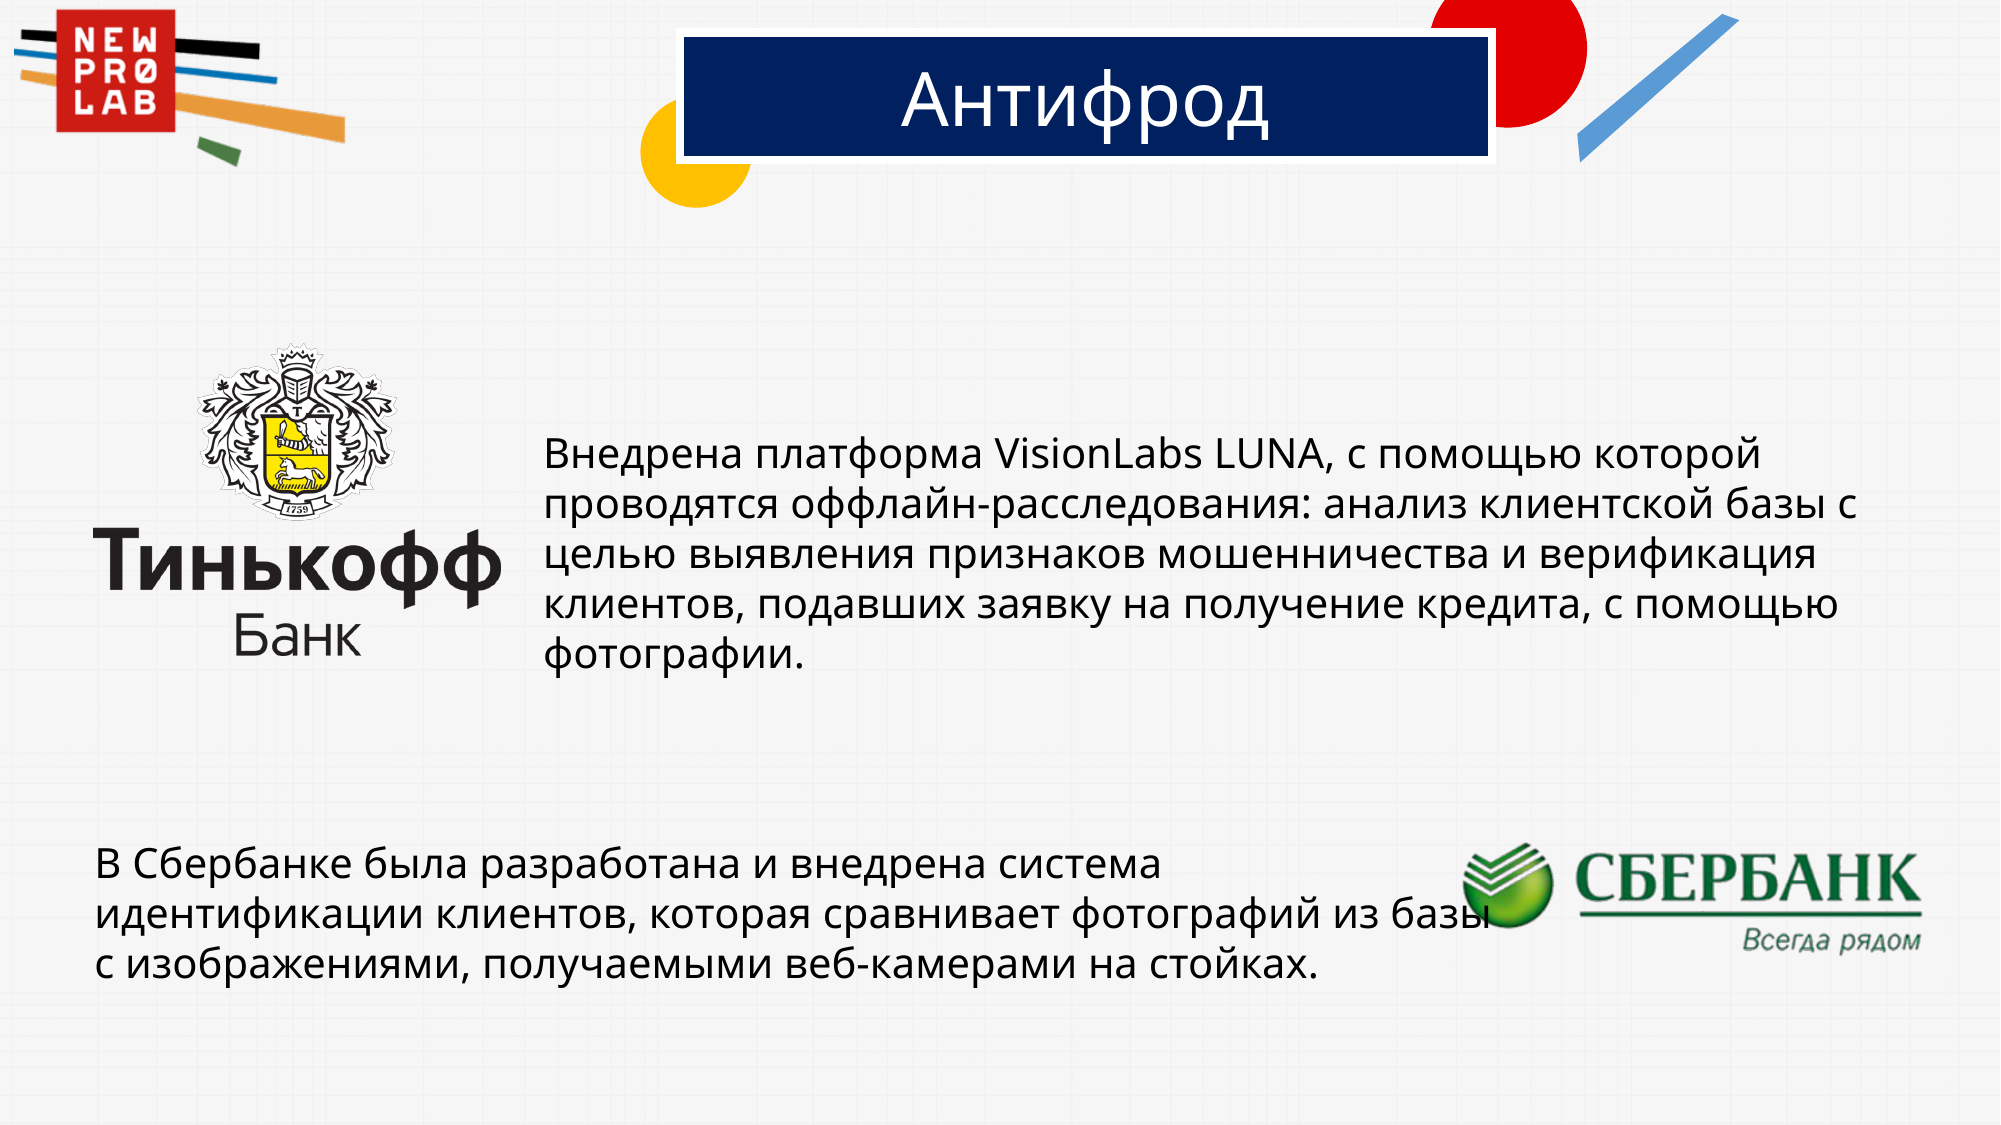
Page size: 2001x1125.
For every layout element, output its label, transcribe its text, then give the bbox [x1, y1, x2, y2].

text_box [1576, 12, 1742, 165]
picture [1459, 780, 1926, 1014]
text_box Внедрена платформа VisionLabs LUNA, с помощью которой проводятся оффлайн-расследования: анализ клиентской базы с целью выявления признаков мошенничества и верификация клиентов, подавших заявку на получение кредита, с помощью фотографии. [528, 419, 1926, 685]
text_box В Сбербанке была разработана и внедрена система идентификации клиентов, которая сравнивает фотографий из базы с изображениями, получаемыми веб-камерами на стойках. [79, 829, 1459, 995]
text_box [1429, 0, 1589, 129]
text_box Антифрод [679, 31, 1493, 161]
picture [93, 343, 501, 656]
text_box [639, 97, 753, 209]
picture [14, 0, 357, 179]
